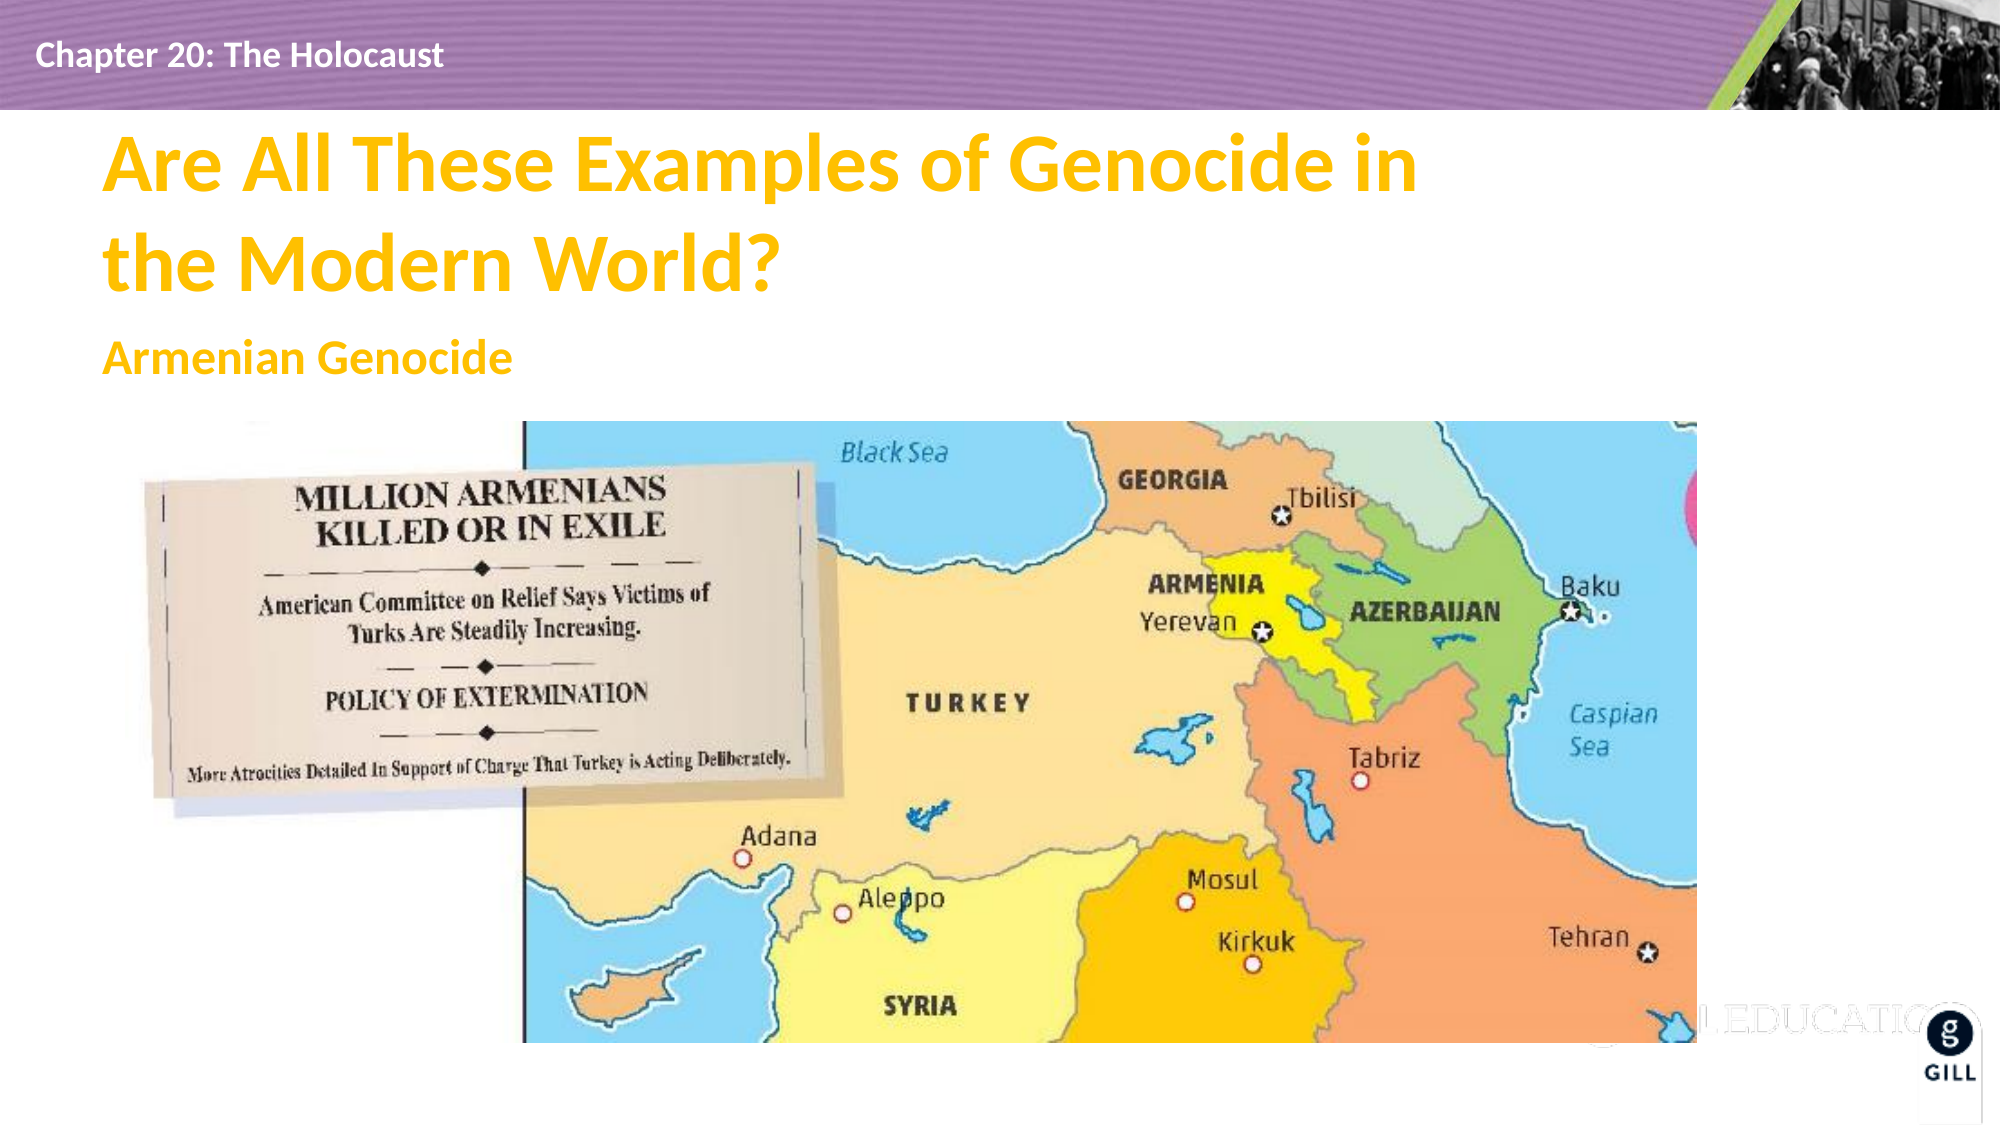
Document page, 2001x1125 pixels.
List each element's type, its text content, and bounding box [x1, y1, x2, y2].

picture [125, 421, 2001, 1125]
text_box Armenian Genocide [87, 317, 666, 393]
picture [0, 0, 2000, 110]
text_box Are All These Examples of Genocide in the Modern World? [87, 100, 2000, 315]
